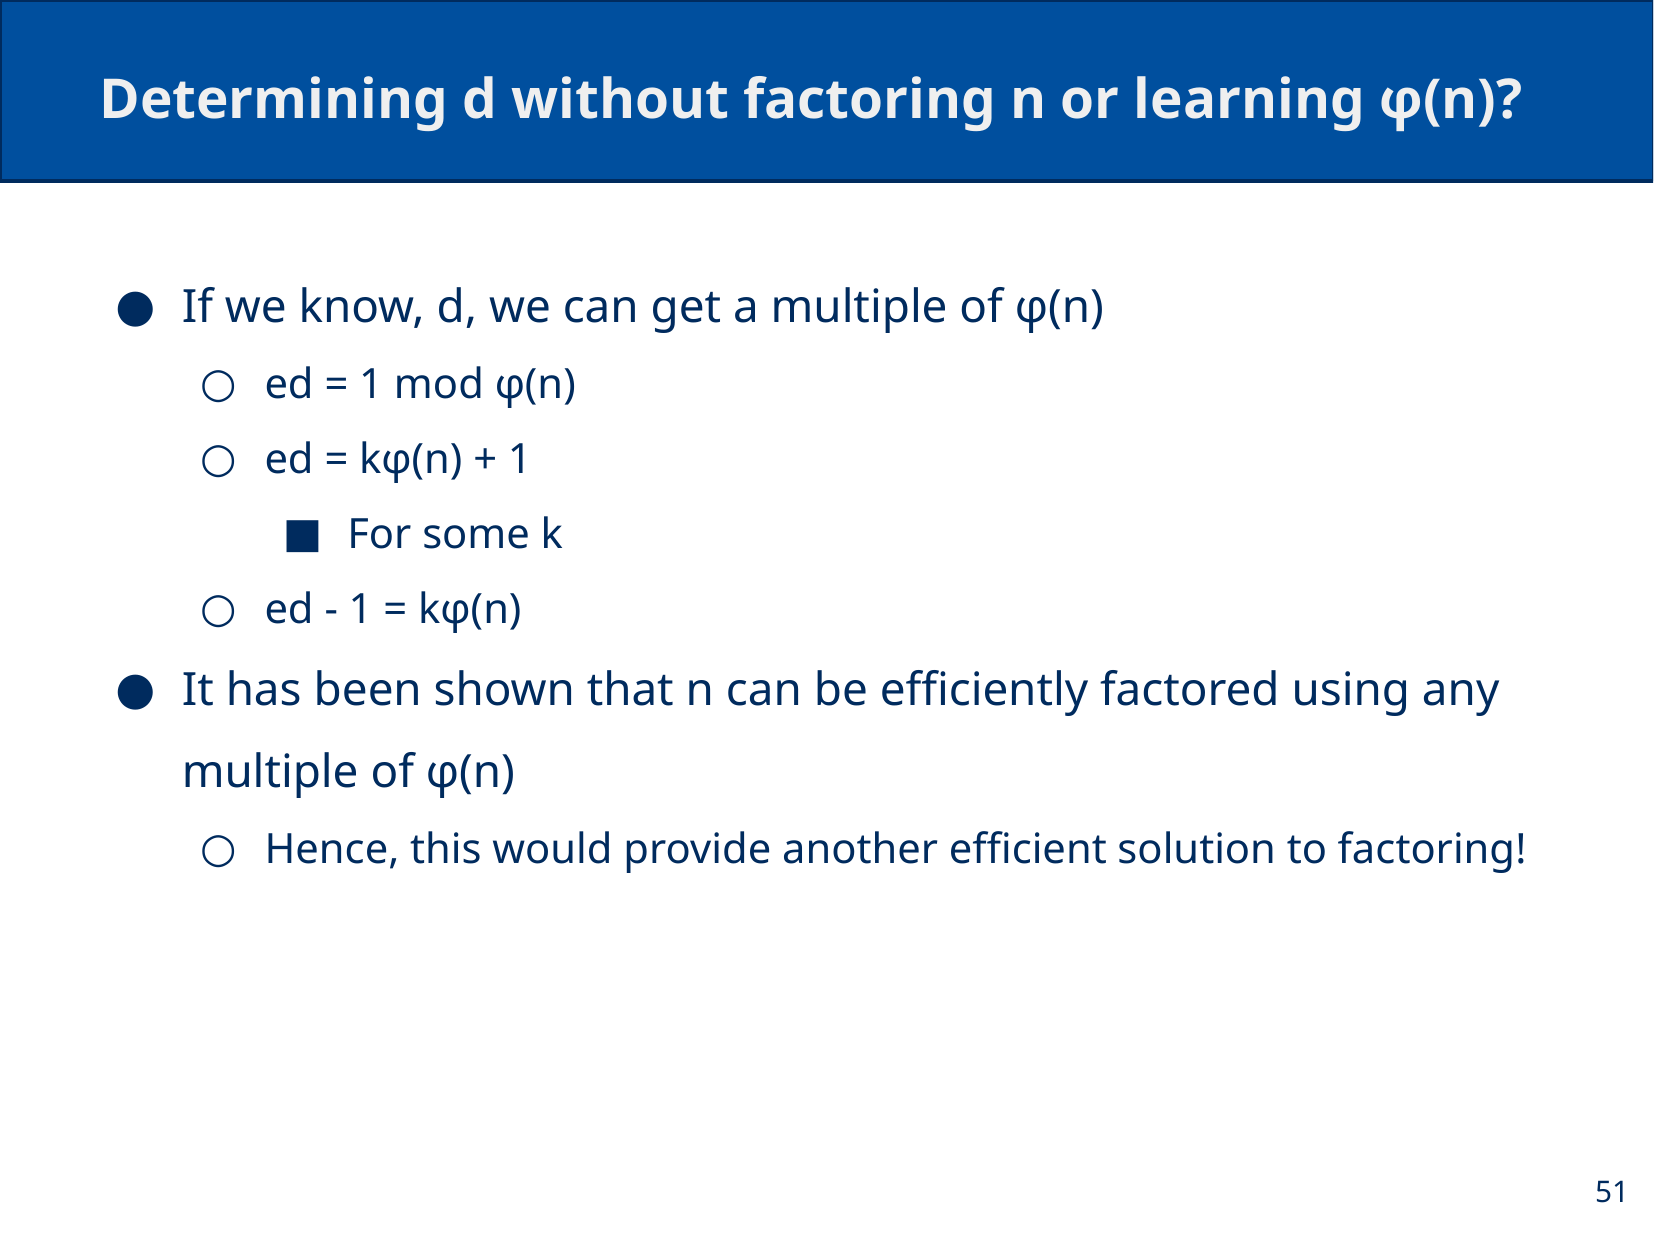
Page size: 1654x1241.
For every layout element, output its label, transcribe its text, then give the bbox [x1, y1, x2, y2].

title Determining d without factoring n or learning φ(n)? [82, 36, 1571, 146]
list If we know, d, we can get a multiple of φ(n) ed = 1 mod φ(n) ed = kφ(n) + 1 For some k ed - 1 = kφ(n) It has been shown that n can be efficiently factored using any multiple of φ(n) Hence, this would provide another efficient solution to factoring! [82, 232, 1571, 1188]
slide_number 51 [1546, 1145, 1647, 1241]
